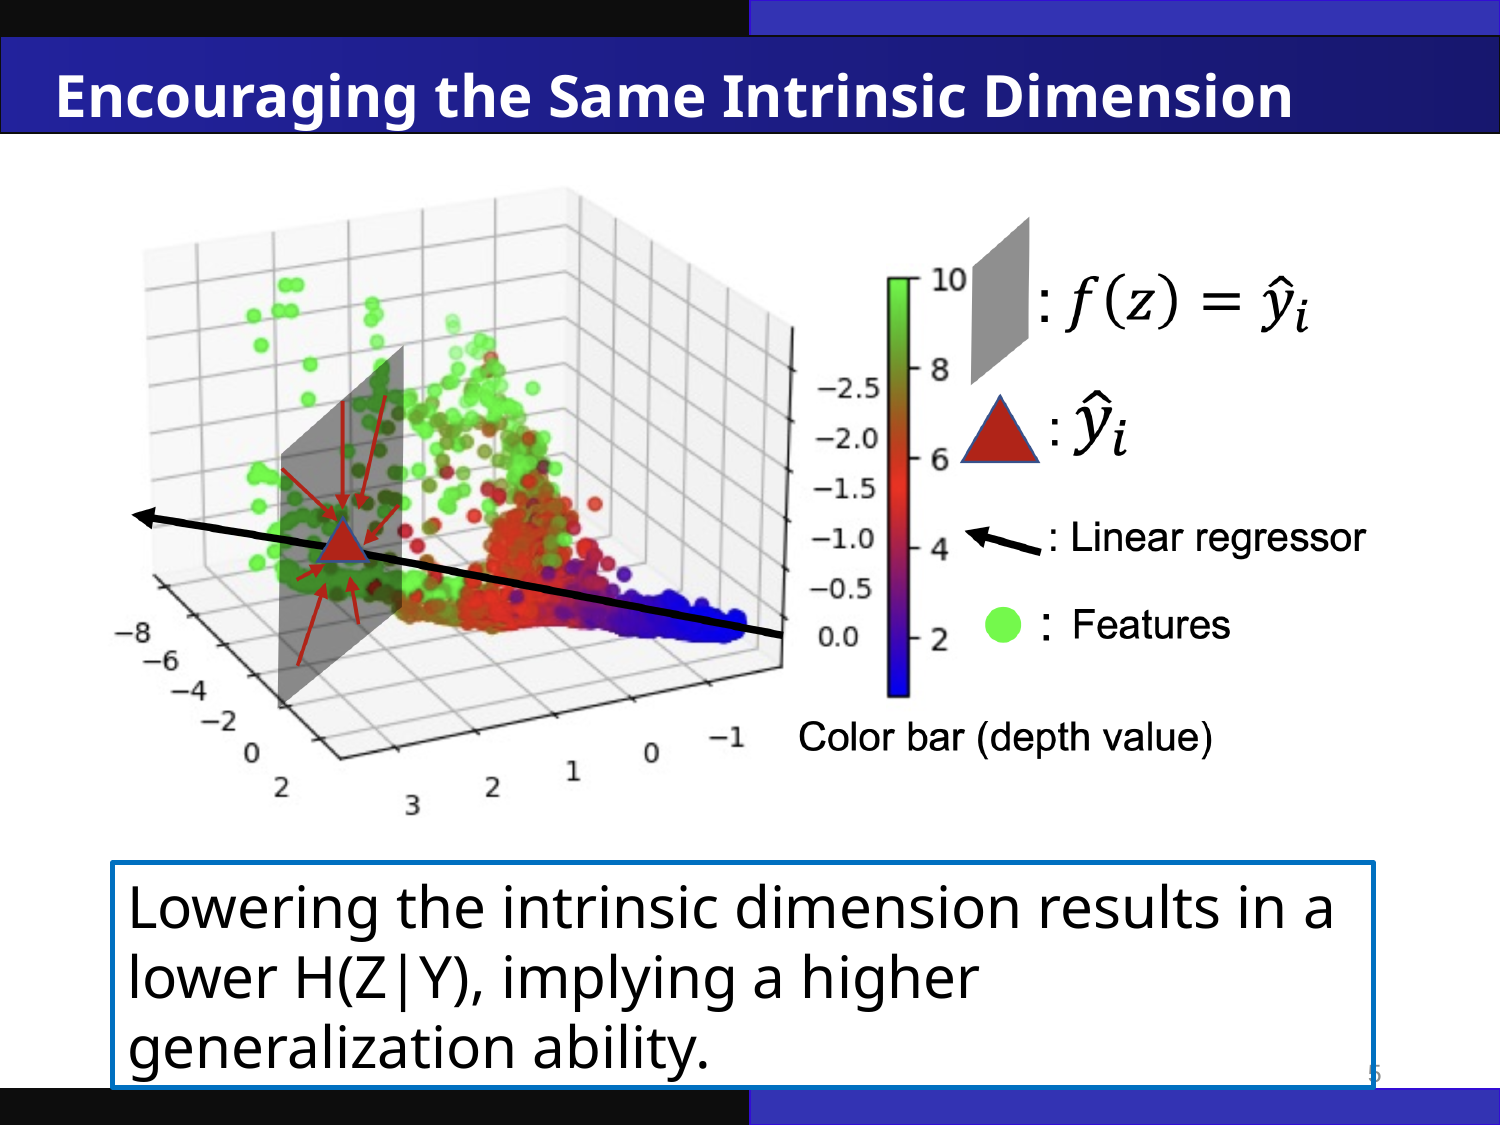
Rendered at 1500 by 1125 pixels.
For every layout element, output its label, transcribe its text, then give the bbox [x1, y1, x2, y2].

picture [98, 185, 1374, 818]
list Encouraging the Same Intrinsic Dimension [39, 56, 1461, 140]
text_box Lowering the intrinsic dimension results in a lower H(Z|Y), implying a higher generalization ability. [112, 862, 1374, 1088]
slide_number 5 [1059, 1042, 1397, 1103]
